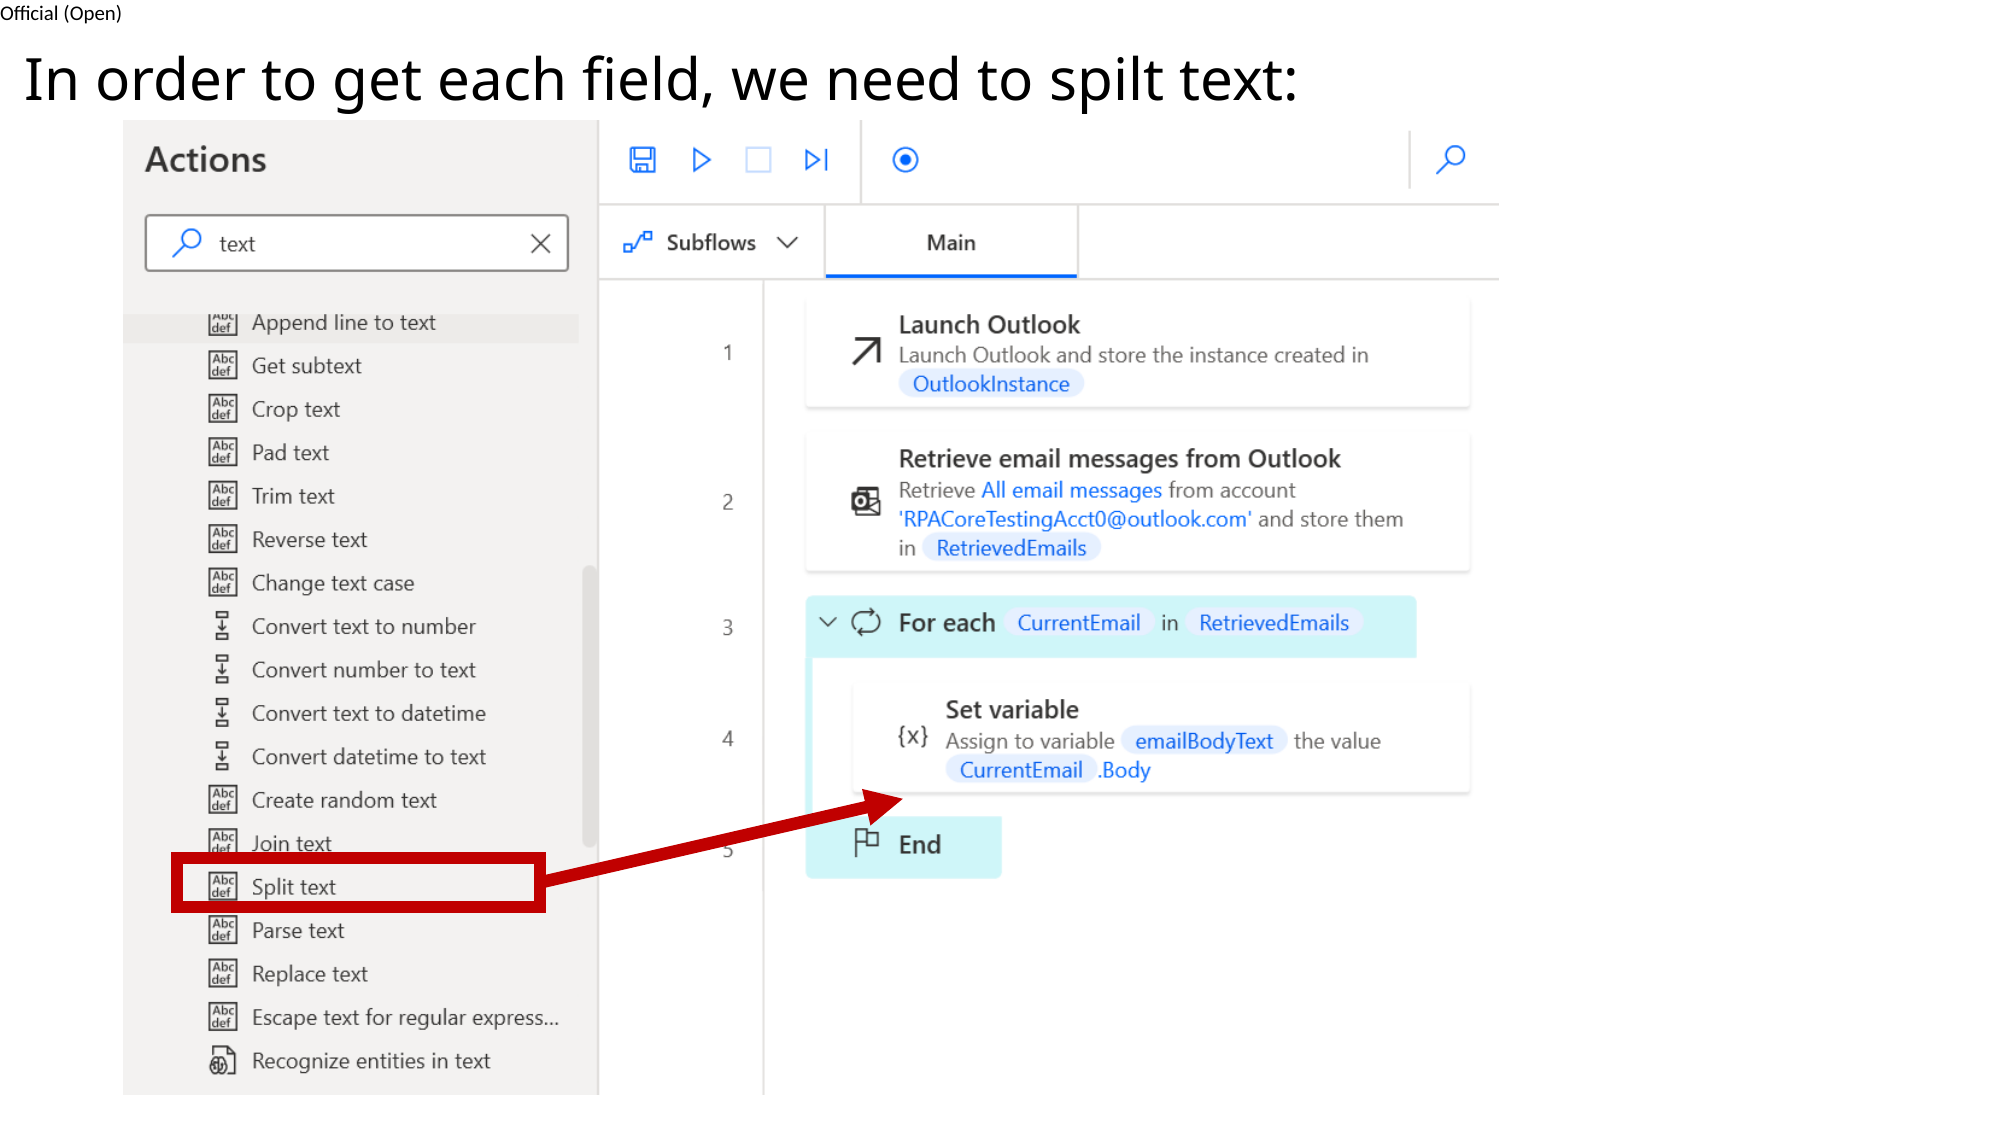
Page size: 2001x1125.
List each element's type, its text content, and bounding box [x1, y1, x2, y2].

title In order to get each field, we need to spilt text: [9, 0, 1735, 191]
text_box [539, 798, 903, 883]
picture [123, 120, 1499, 1095]
